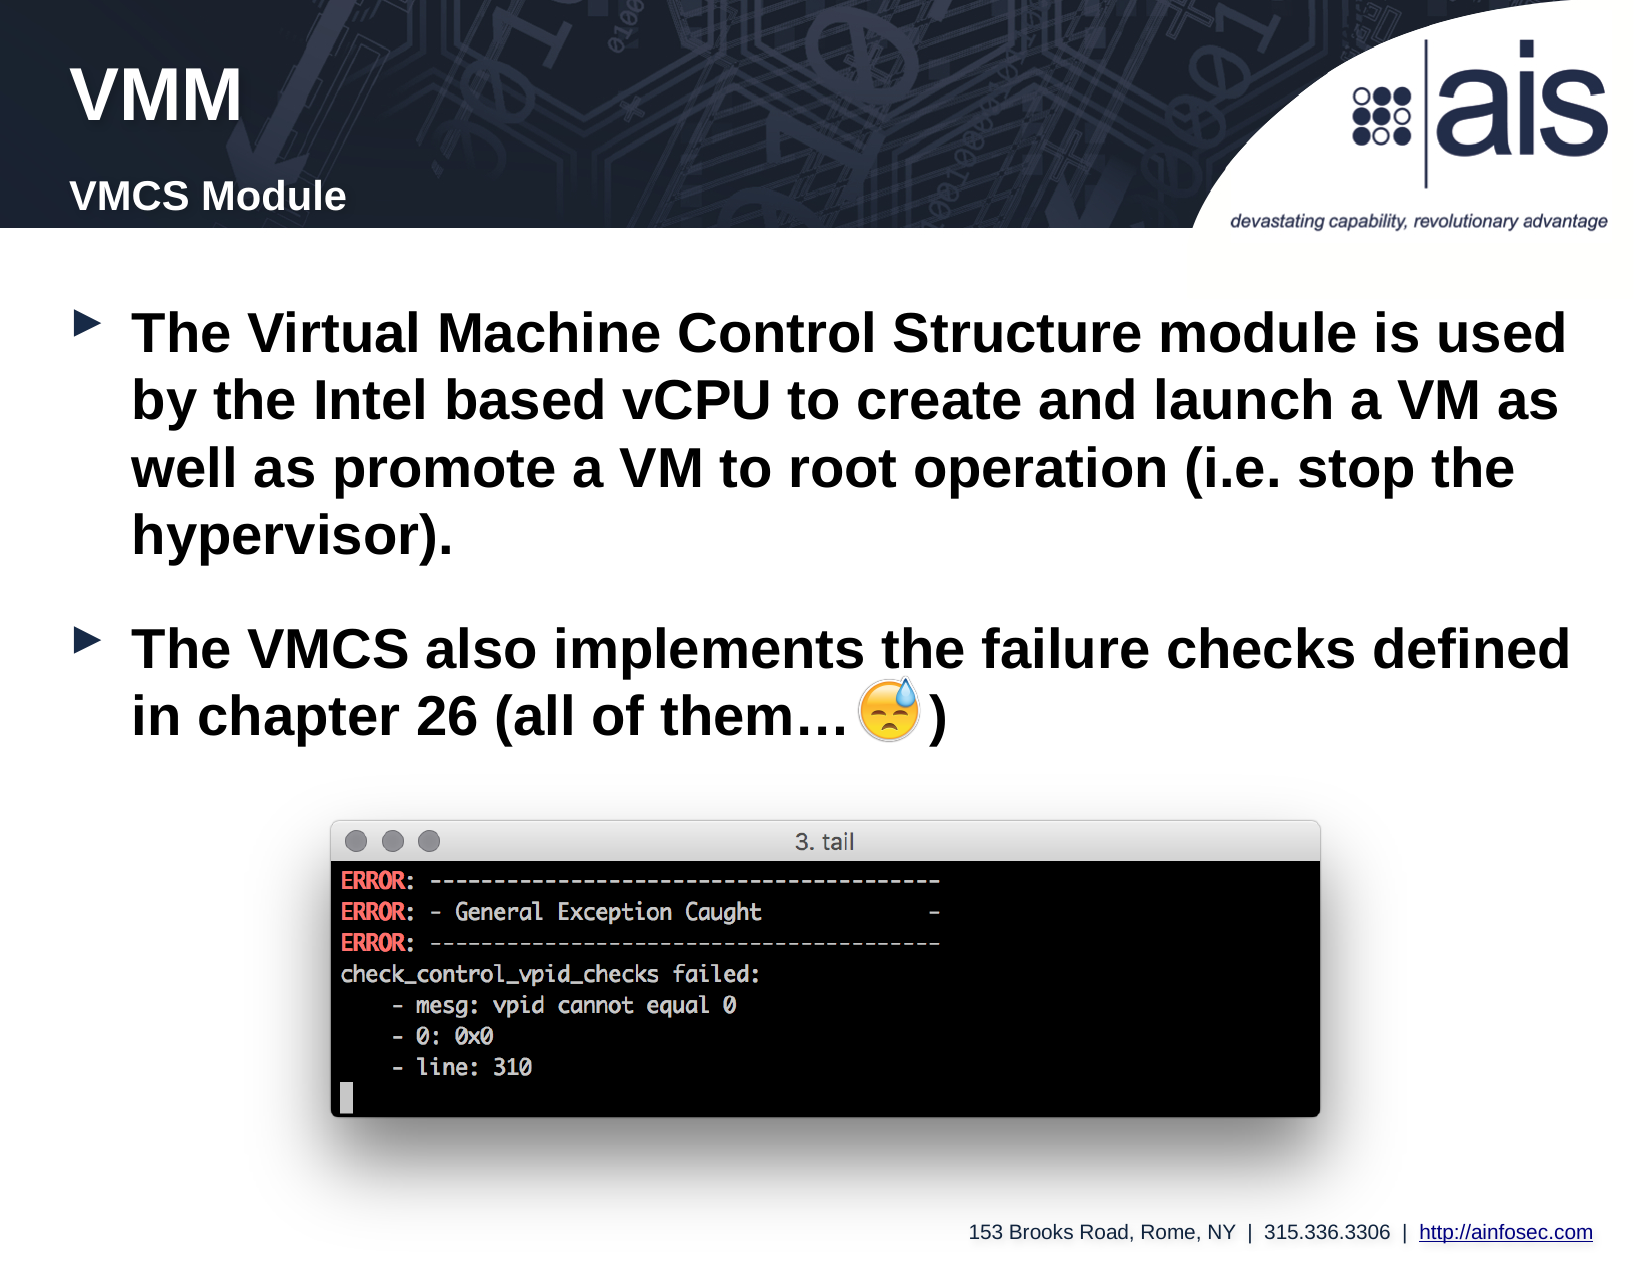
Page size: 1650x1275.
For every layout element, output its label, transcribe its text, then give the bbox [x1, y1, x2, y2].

picture [0, 0, 1634, 1275]
list VMM [52, 34, 1188, 148]
list The Virtual Machine Control Structure module is used by the Intel based vCPU to create and launch a VM as well as promote a VM to root operation (i.e. stop the hypervisor). The VMCS also implements the failure checks defined in chapter 26 (all of them… ) [52, 287, 1598, 1175]
list VMCS Module [52, 148, 1188, 251]
